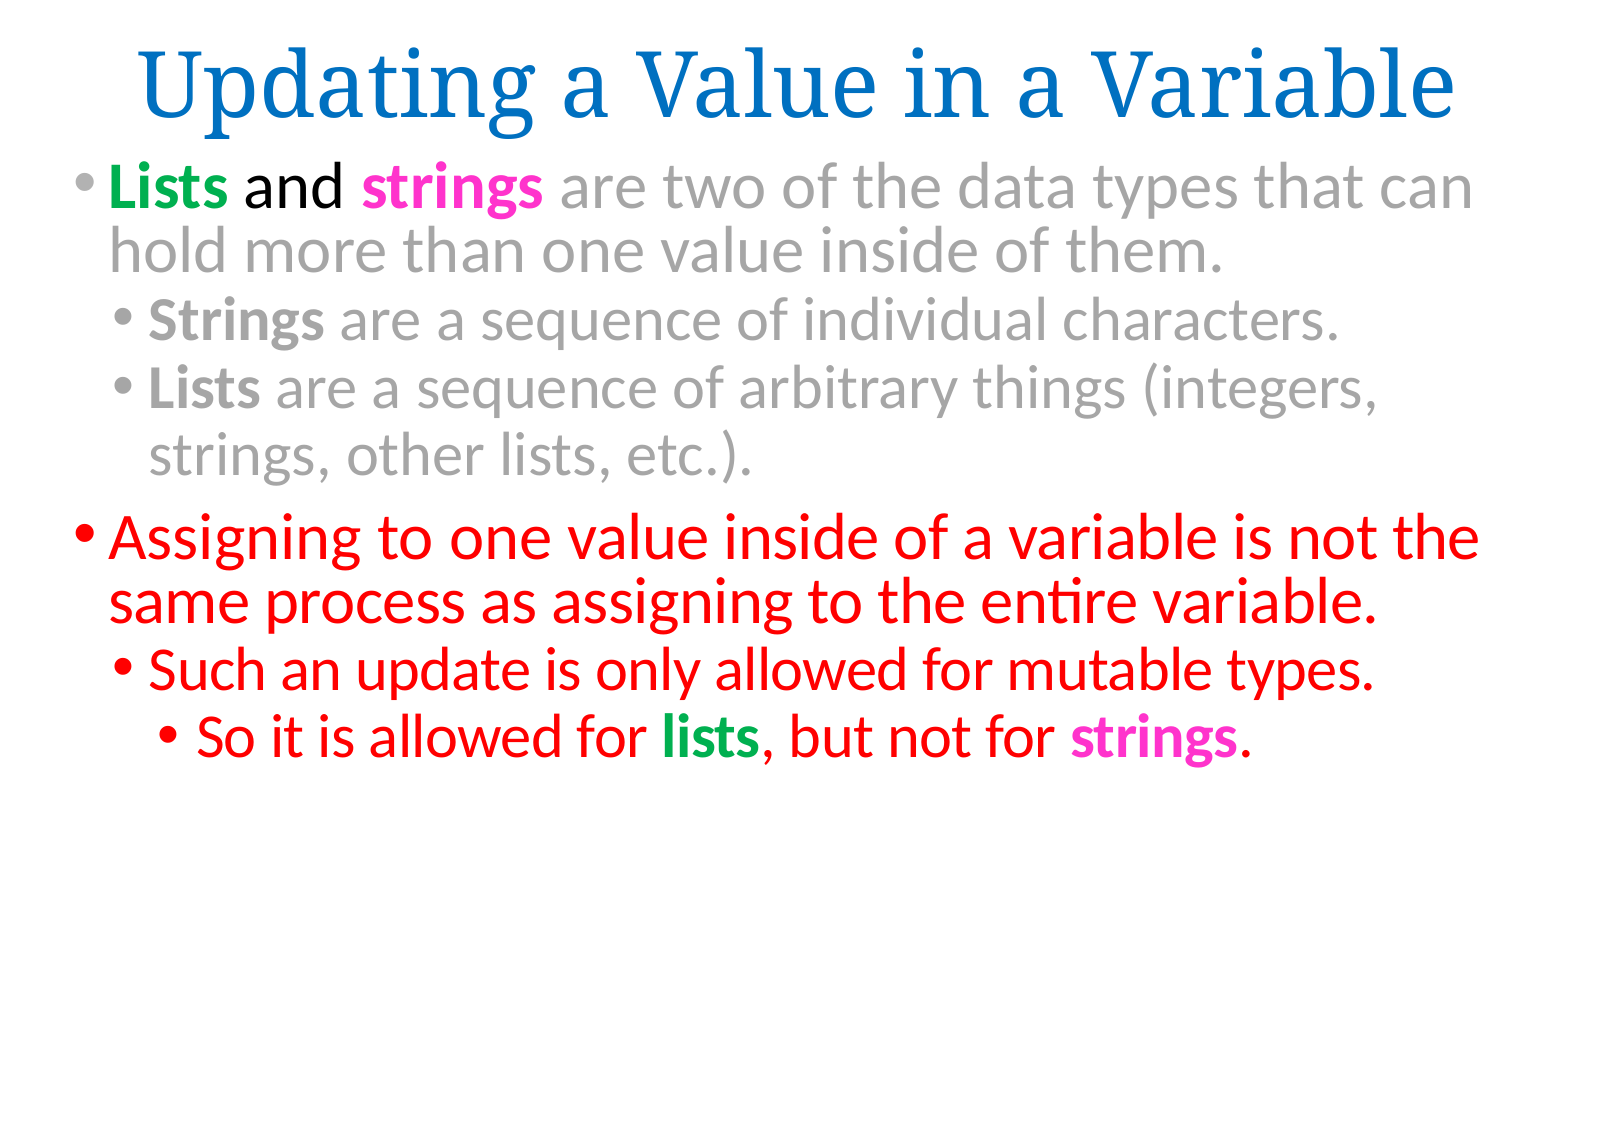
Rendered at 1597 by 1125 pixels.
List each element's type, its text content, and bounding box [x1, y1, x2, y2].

title Updating a Value in a Variable [0, 0, 1597, 175]
list Lists and strings are two of the data types that can hold more than one value inside of them. Strings are a sequence of individual characters. Lists are a sequence of arbitrary things (integers, strings, other lists, etc.). Assigning to one value inside of a variable is not the same process as assigning to the entire variable. Such an update is only allowed for mutable types. So it is allowed for lists, but not for strings. [58, 175, 1567, 1125]
